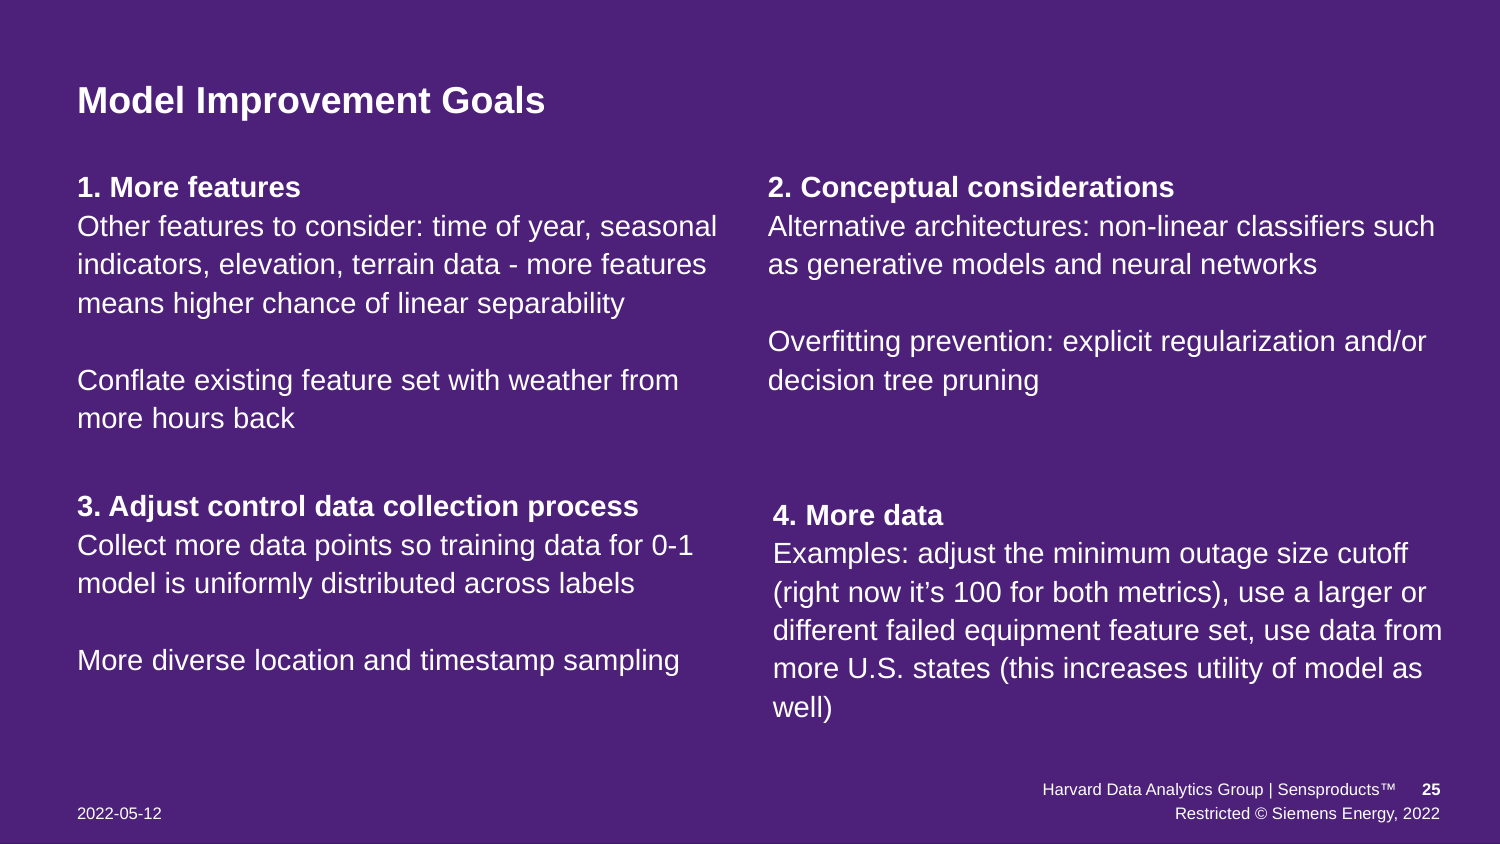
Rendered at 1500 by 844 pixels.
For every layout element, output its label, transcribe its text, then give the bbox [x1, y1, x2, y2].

list 2. Conceptual considerations Alternative architectures: non-linear classifiers such as generative models and neural networks Overfitting prevention: explicit regularization and/or decision tree pruning [767, 165, 1452, 524]
list 4. More data Examples: adjust the minimum outage size cutoff (right now it’s 100 for both metrics), use a larger or different failed equipment feature set, use data from more U.S. states (this increases utility of model as well) [772, 457, 1447, 742]
list 3. Adjust control data collection process Collect more data points so training data for 0-1 model is uniformly distributed across labels More diverse location and timestamp sampling [77, 483, 726, 768]
title Model Improvement Goals [0, 0, 1189, 166]
list 1. More features Other features to consider: time of year, seasonal indicators, elevation, terrain data - more features means higher chance of linear separability Conflate existing feature set with weather from more hours back [77, 165, 726, 449]
